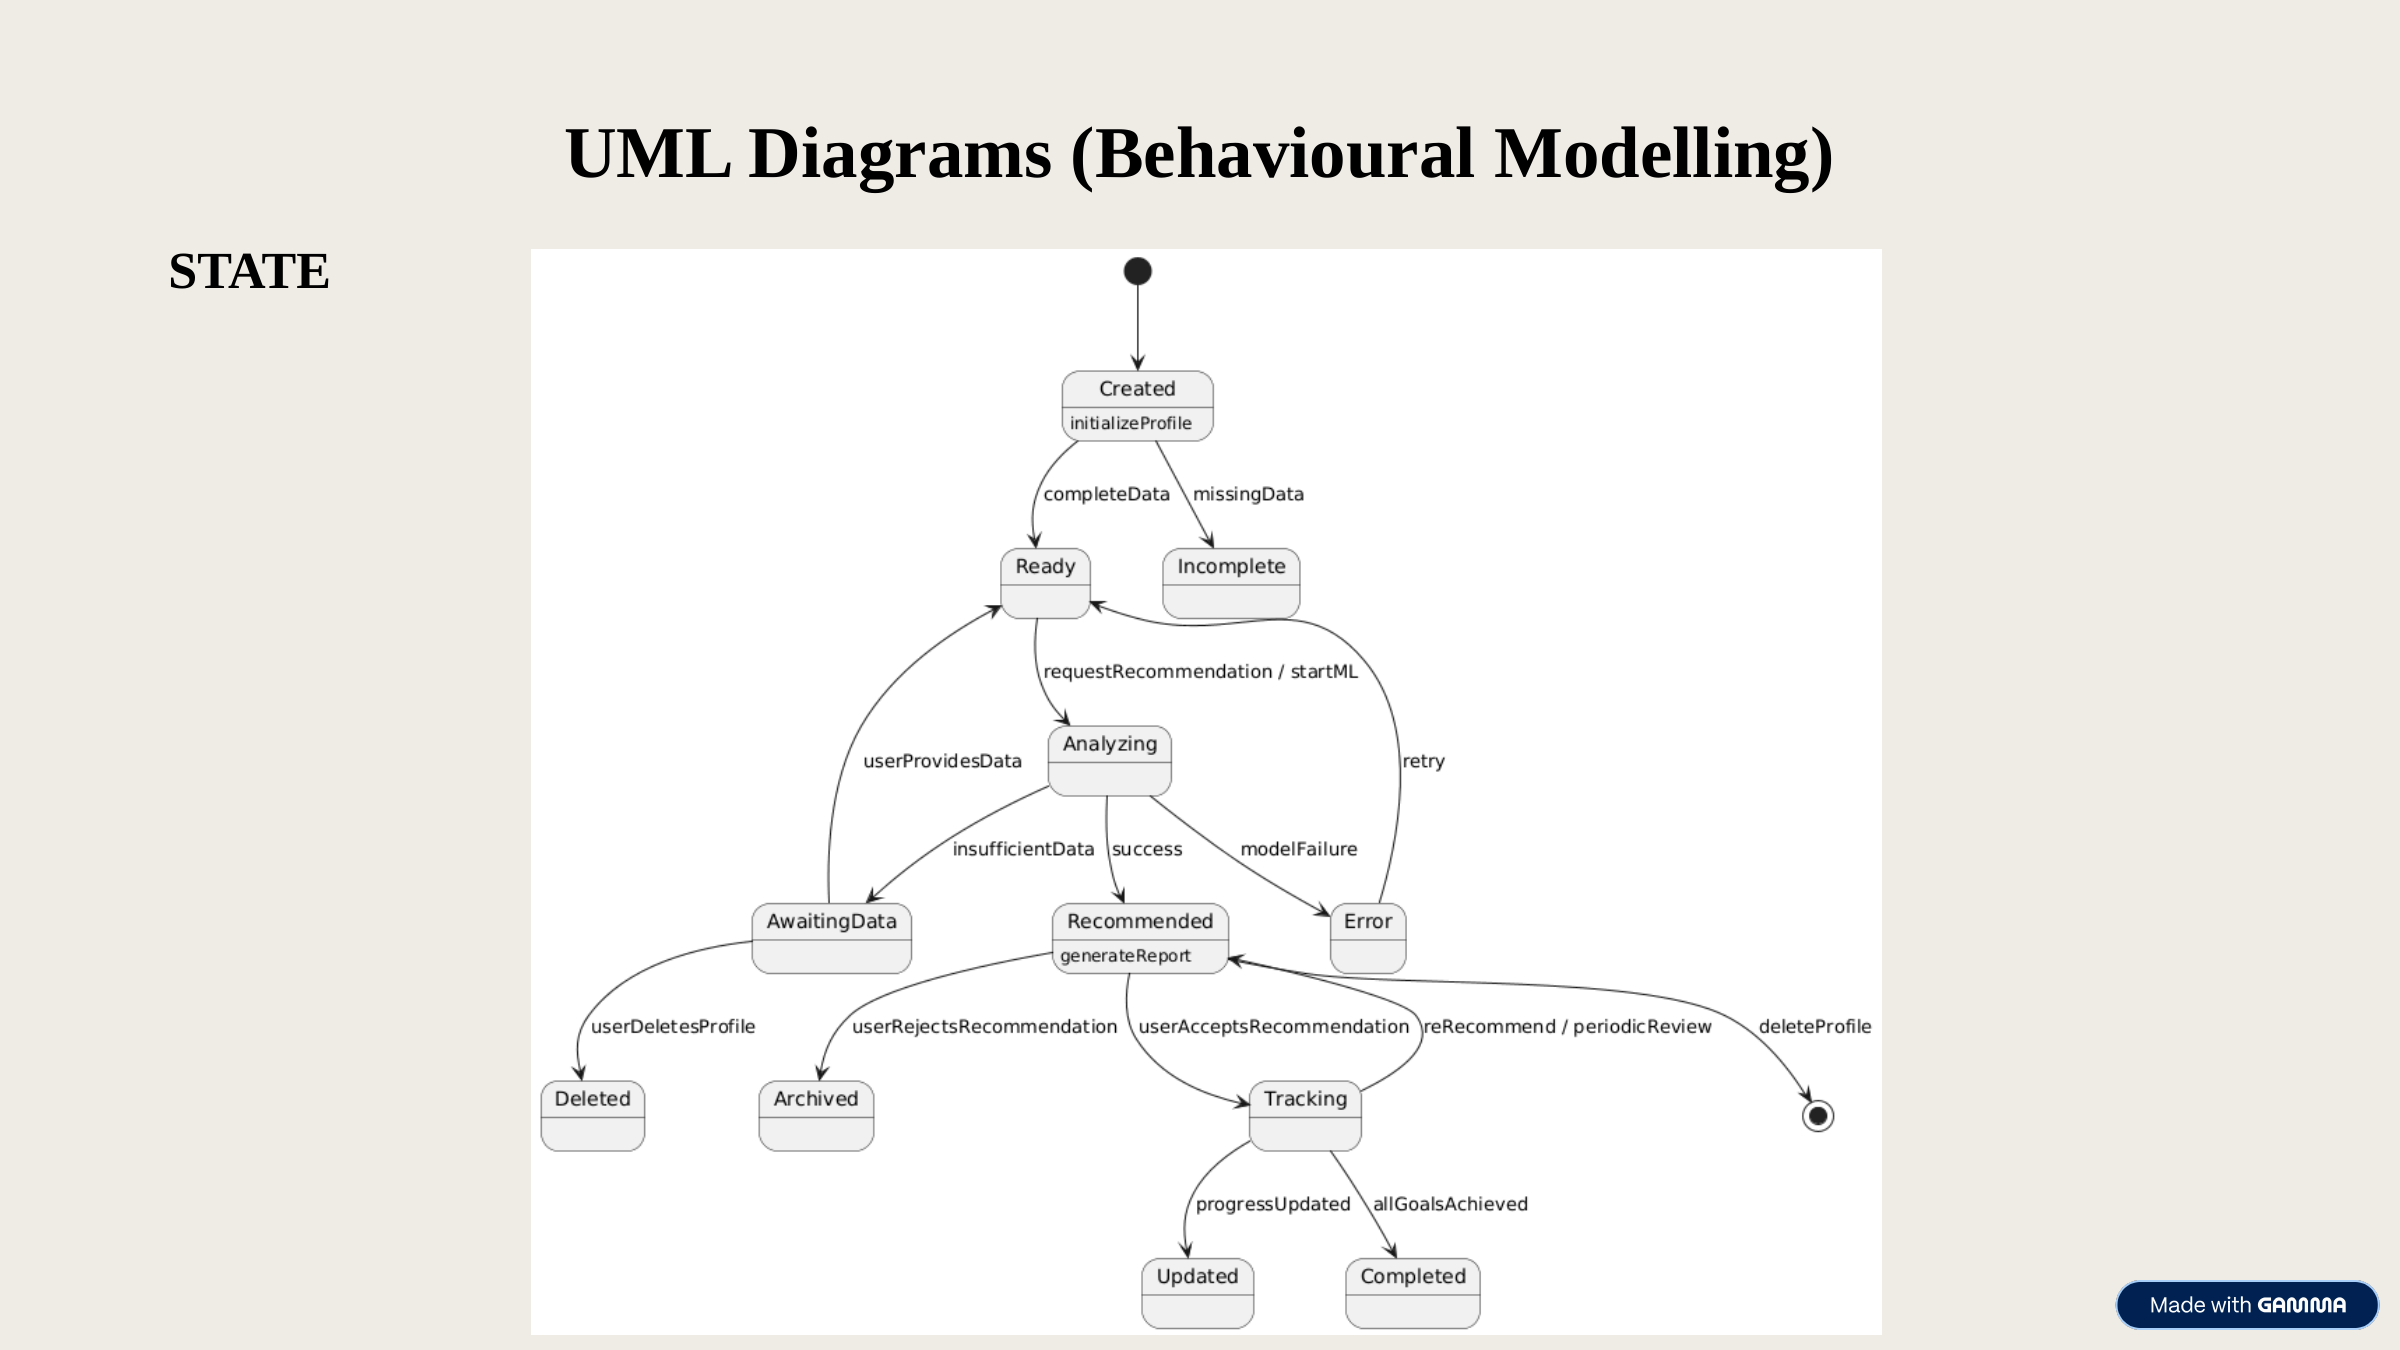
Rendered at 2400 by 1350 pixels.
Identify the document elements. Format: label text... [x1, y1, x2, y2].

text_box STATE [153, 228, 482, 306]
picture [531, 249, 1882, 1335]
text_box UML Diagrams (Behavioural Modelling) [524, 96, 1875, 199]
picture [2106, 1271, 2389, 1339]
